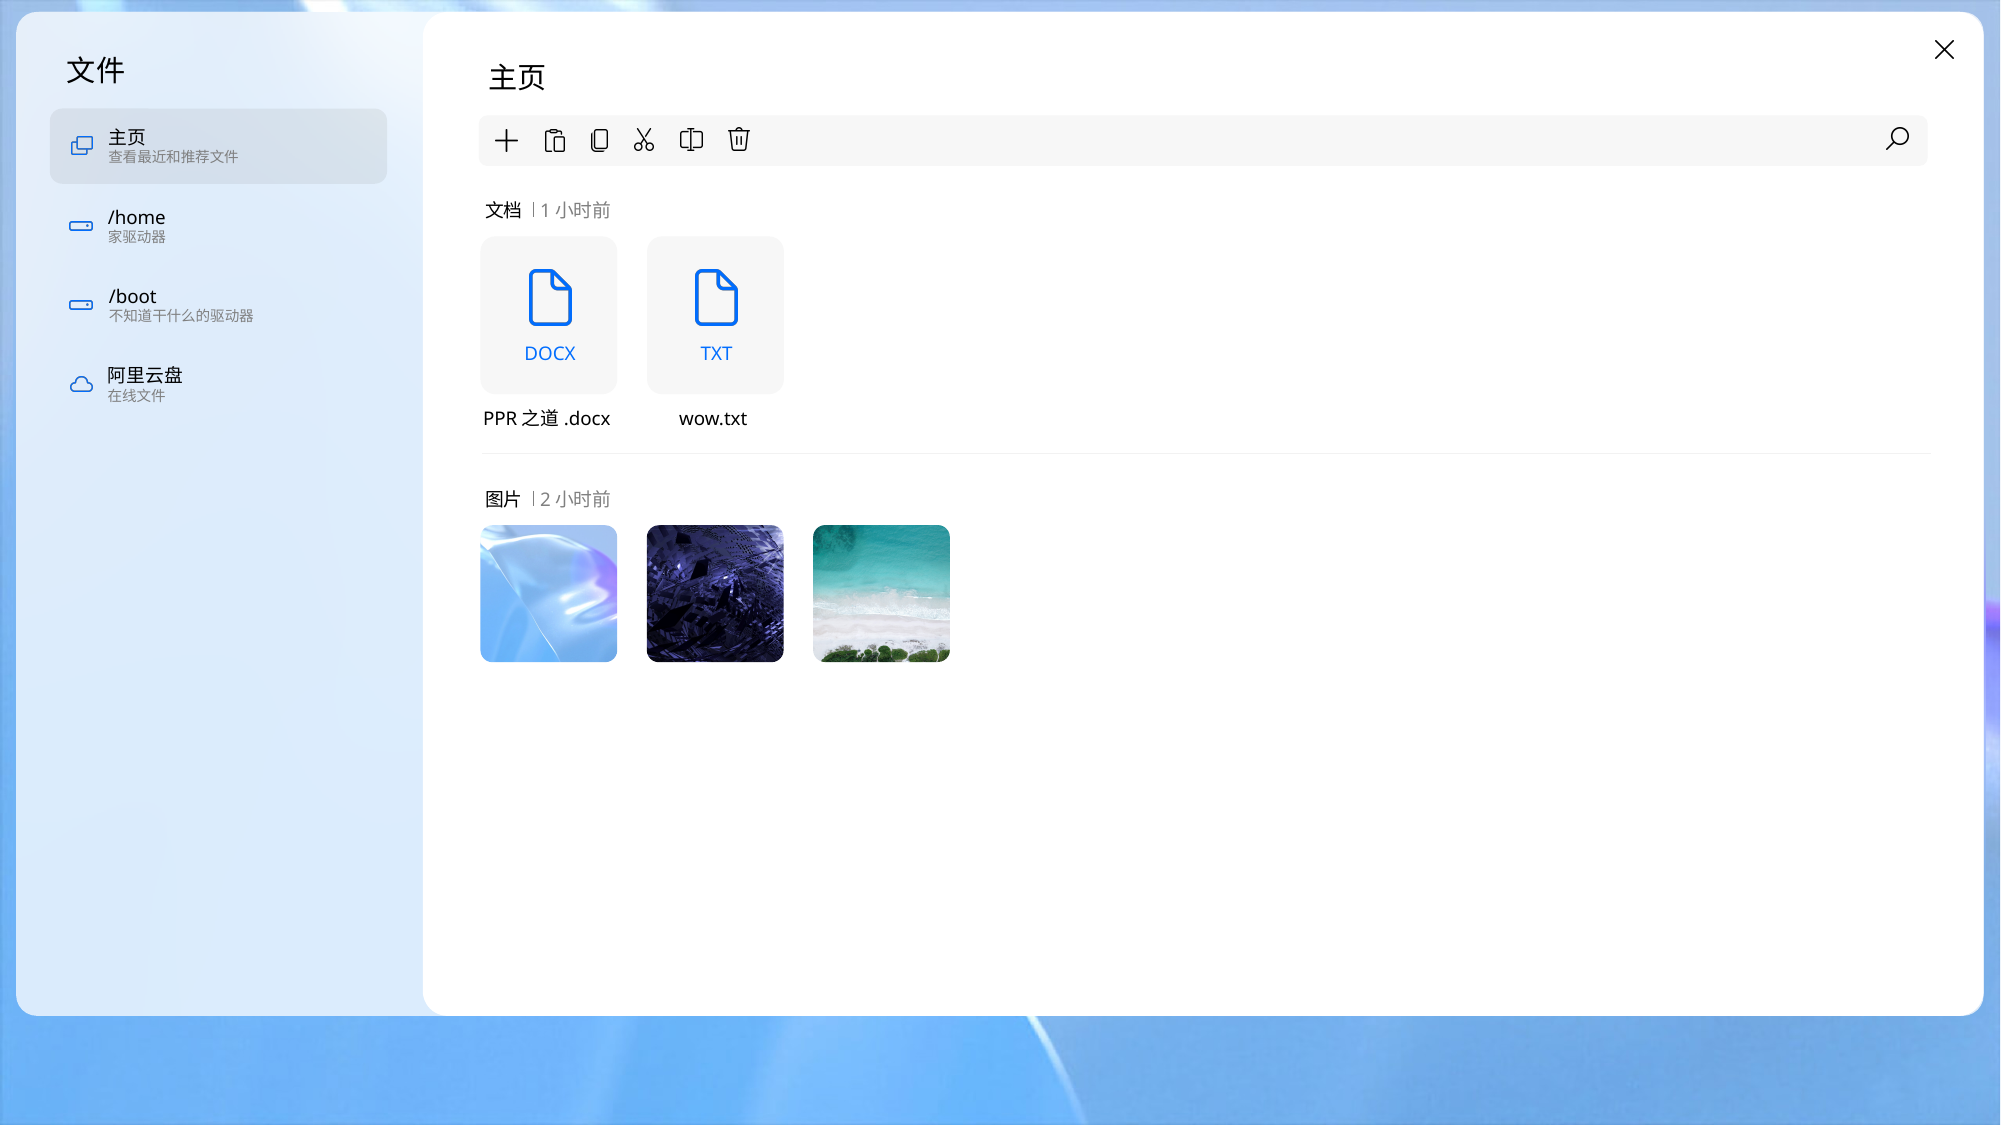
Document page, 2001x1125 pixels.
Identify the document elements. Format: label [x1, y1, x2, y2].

text_box [69, 198, 182, 254]
text_box [647, 236, 784, 438]
text_box [473, 191, 624, 230]
text_box [478, 115, 1928, 166]
picture [0, 0, 2001, 1125]
text_box [471, 236, 623, 438]
text_box [71, 118, 256, 174]
text_box [69, 277, 270, 333]
text_box [70, 356, 199, 413]
text_box [13, 11, 1986, 1016]
text_box [473, 480, 624, 519]
